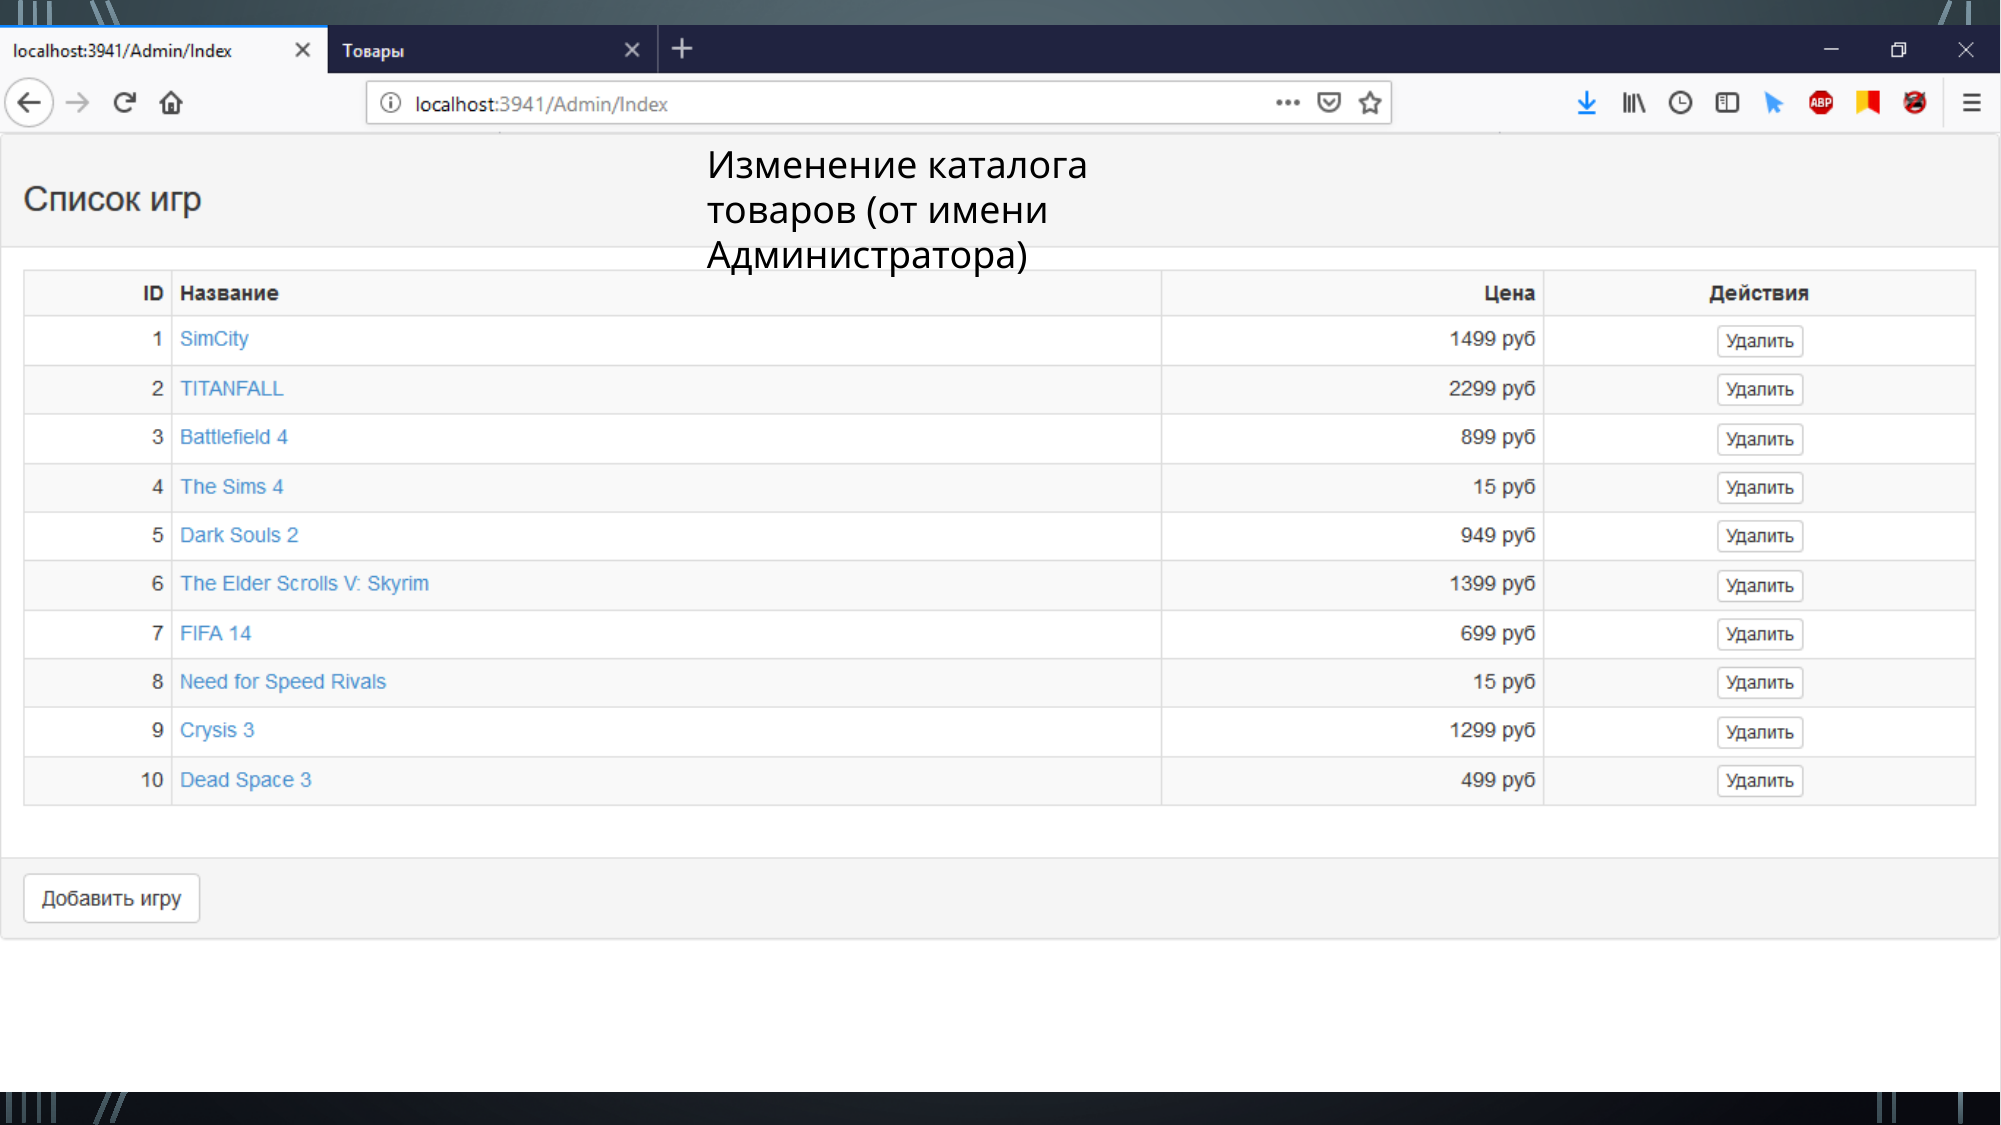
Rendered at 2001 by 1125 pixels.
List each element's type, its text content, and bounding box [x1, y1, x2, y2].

picture [0, 25, 2000, 1092]
slide_number 28 [1896, 1092, 2000, 1097]
